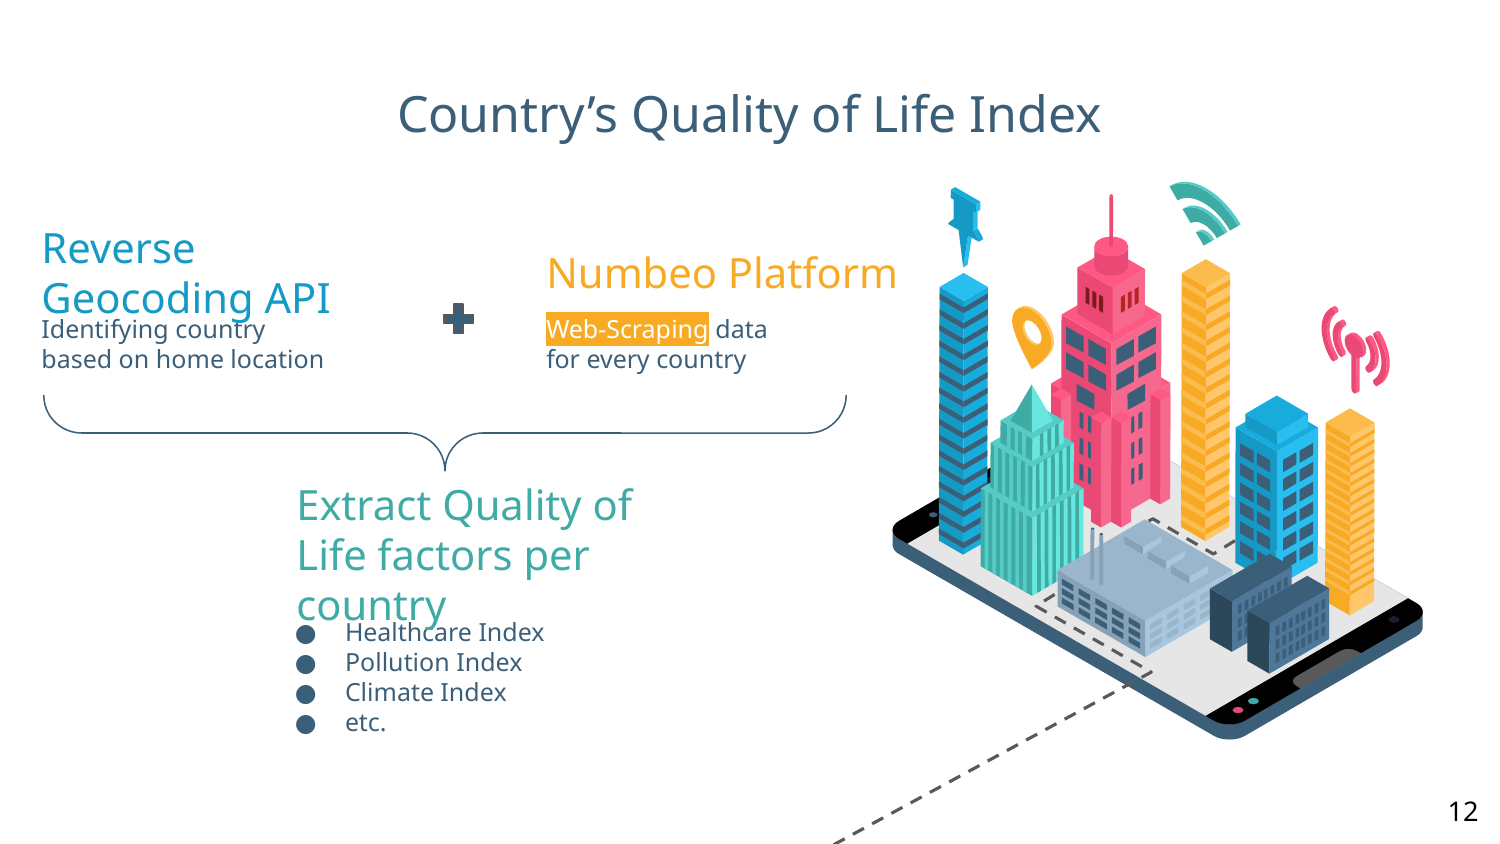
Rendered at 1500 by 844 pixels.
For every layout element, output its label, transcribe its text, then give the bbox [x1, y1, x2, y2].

title Country’s Quality of Life Index [348, 80, 1152, 144]
text_box [443, 304, 474, 334]
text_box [43, 394, 847, 792]
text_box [1169, 181, 1241, 192]
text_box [26, 245, 425, 387]
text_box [947, 186, 984, 192]
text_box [820, 194, 1426, 844]
slide_number ‹#› [1430, 779, 1494, 844]
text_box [530, 245, 815, 387]
